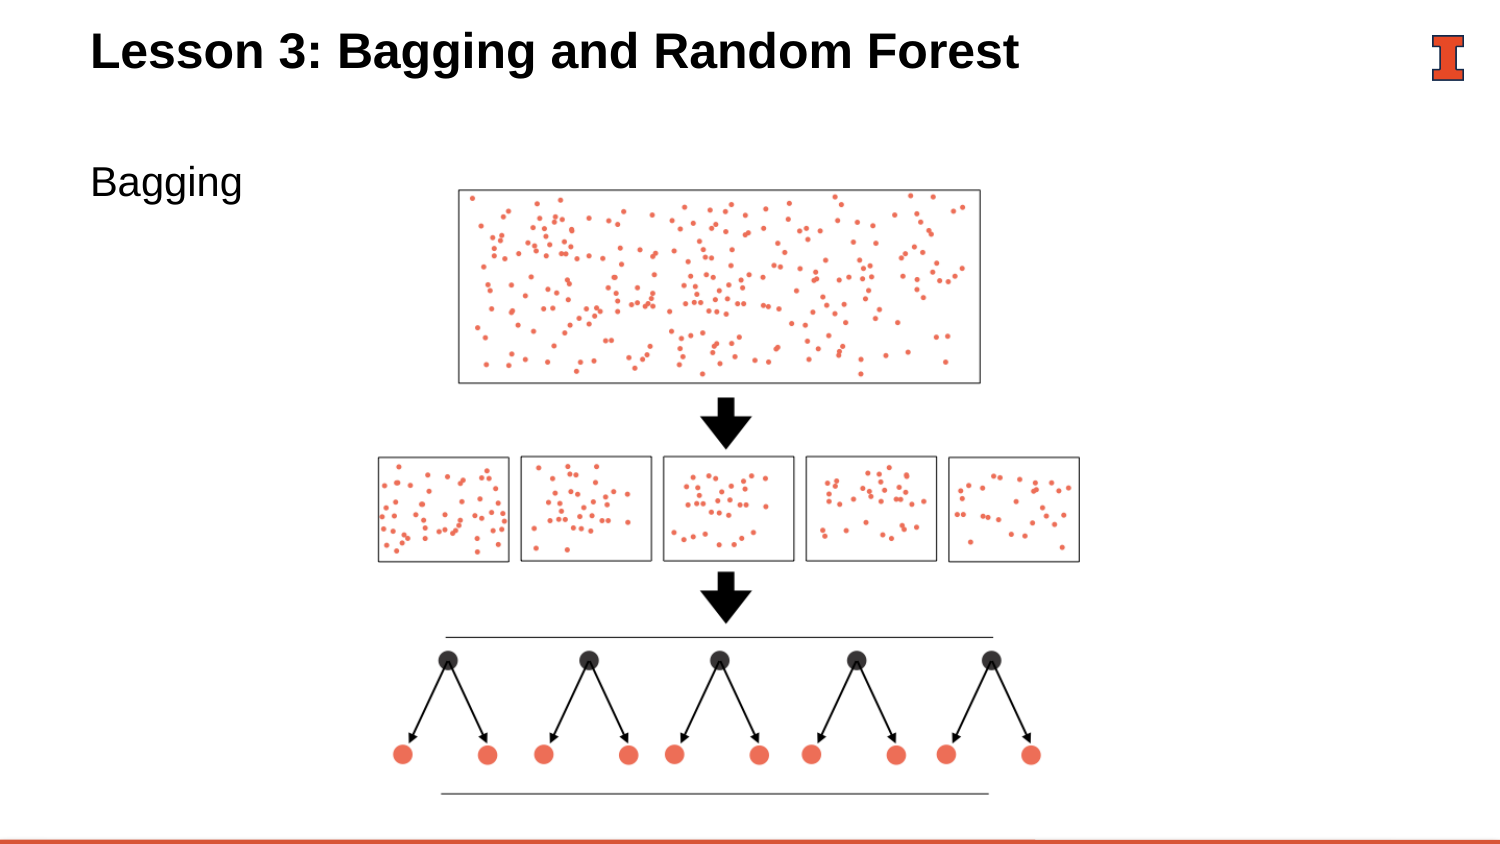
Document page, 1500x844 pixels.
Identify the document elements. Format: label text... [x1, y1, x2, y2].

picture [1432, 35, 1464, 81]
title Lesson 3: Bagging and Random Forest [75, 10, 1427, 119]
list Bagging [75, 118, 365, 241]
picture [300, 179, 1135, 805]
